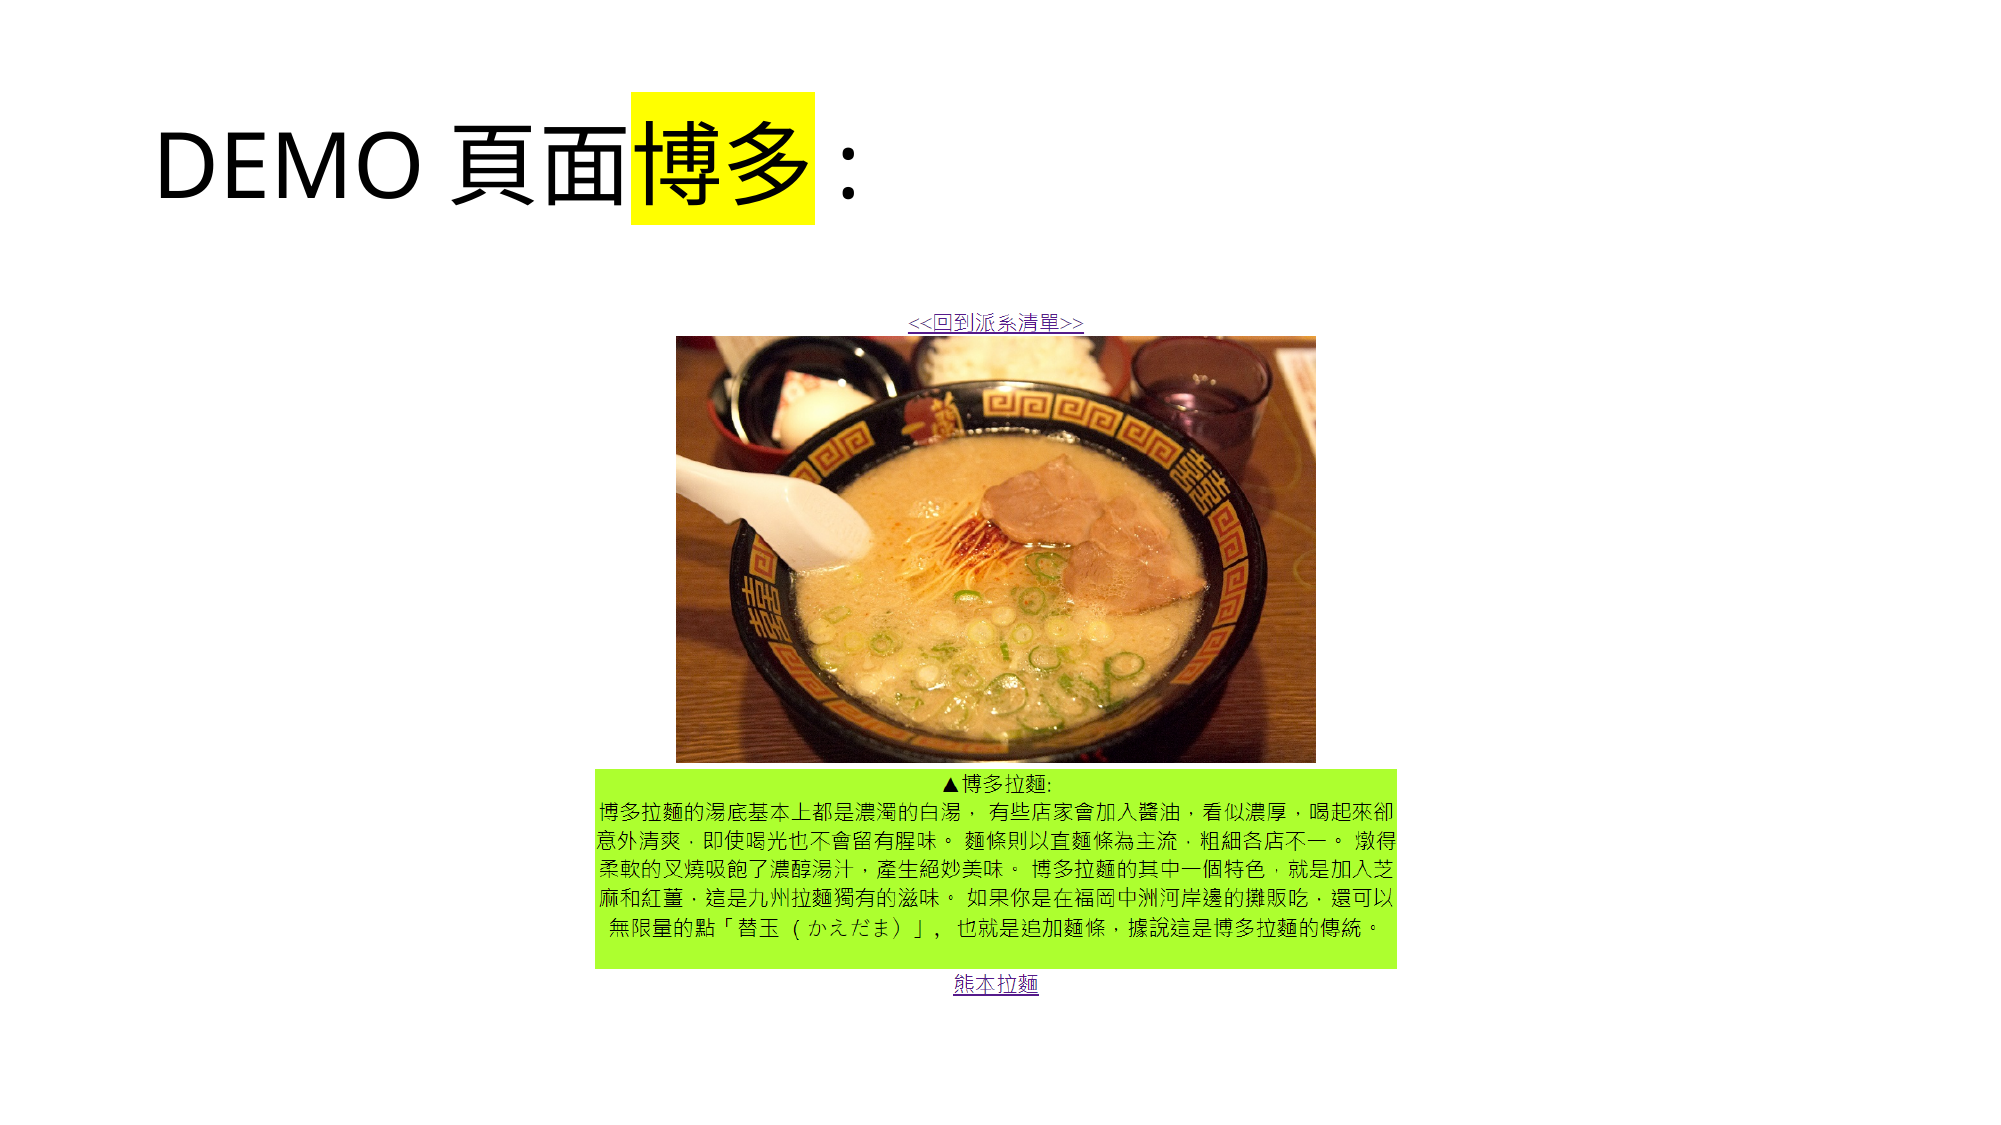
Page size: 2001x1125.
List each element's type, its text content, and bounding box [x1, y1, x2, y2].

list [593, 299, 1407, 1014]
title DEMO頁面博多: [137, 59, 1863, 278]
